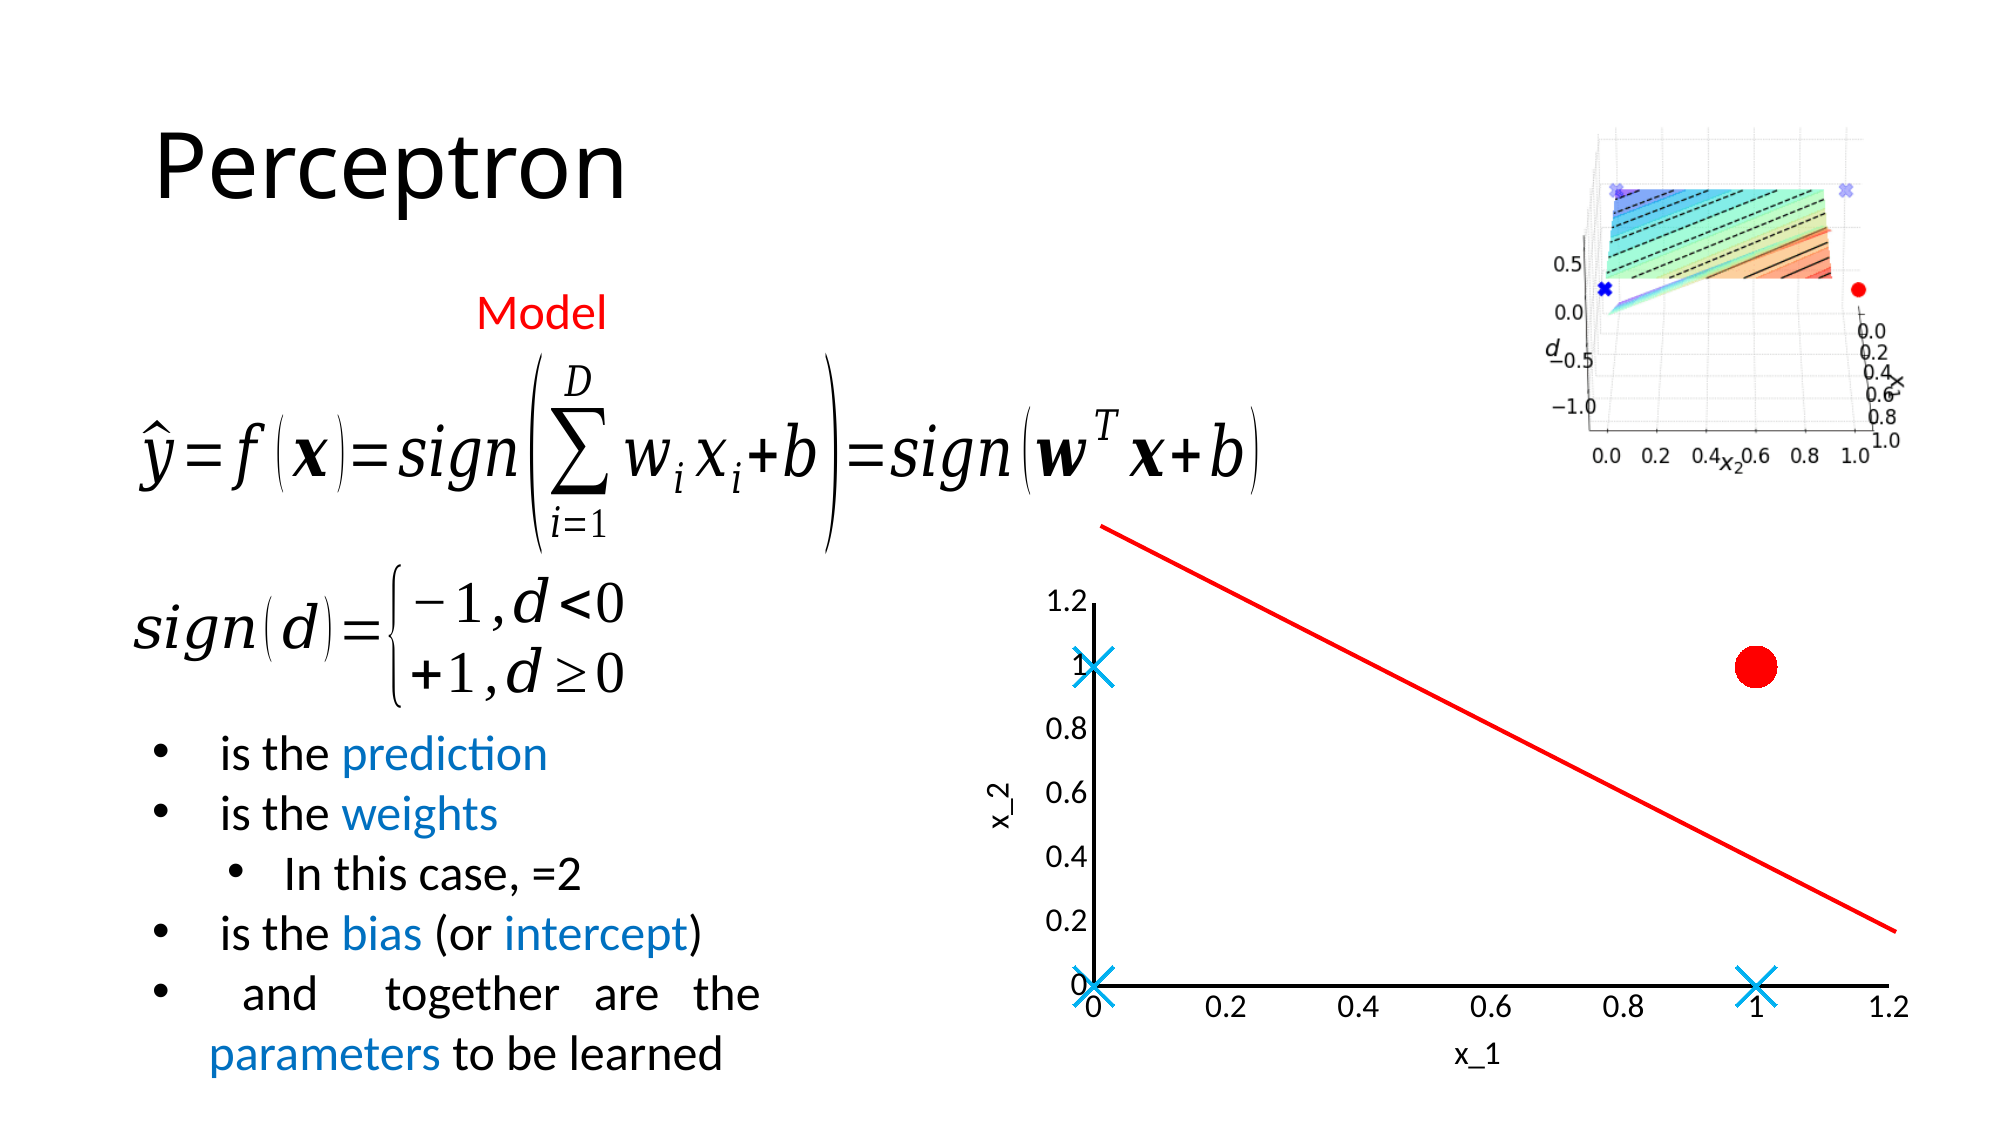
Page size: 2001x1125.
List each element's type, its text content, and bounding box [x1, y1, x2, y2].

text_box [1100, 525, 1897, 933]
text_box Model [448, 272, 635, 348]
picture [1437, 0, 2000, 563]
title Perceptron [137, 59, 1437, 278]
chart [964, 578, 1926, 1083]
